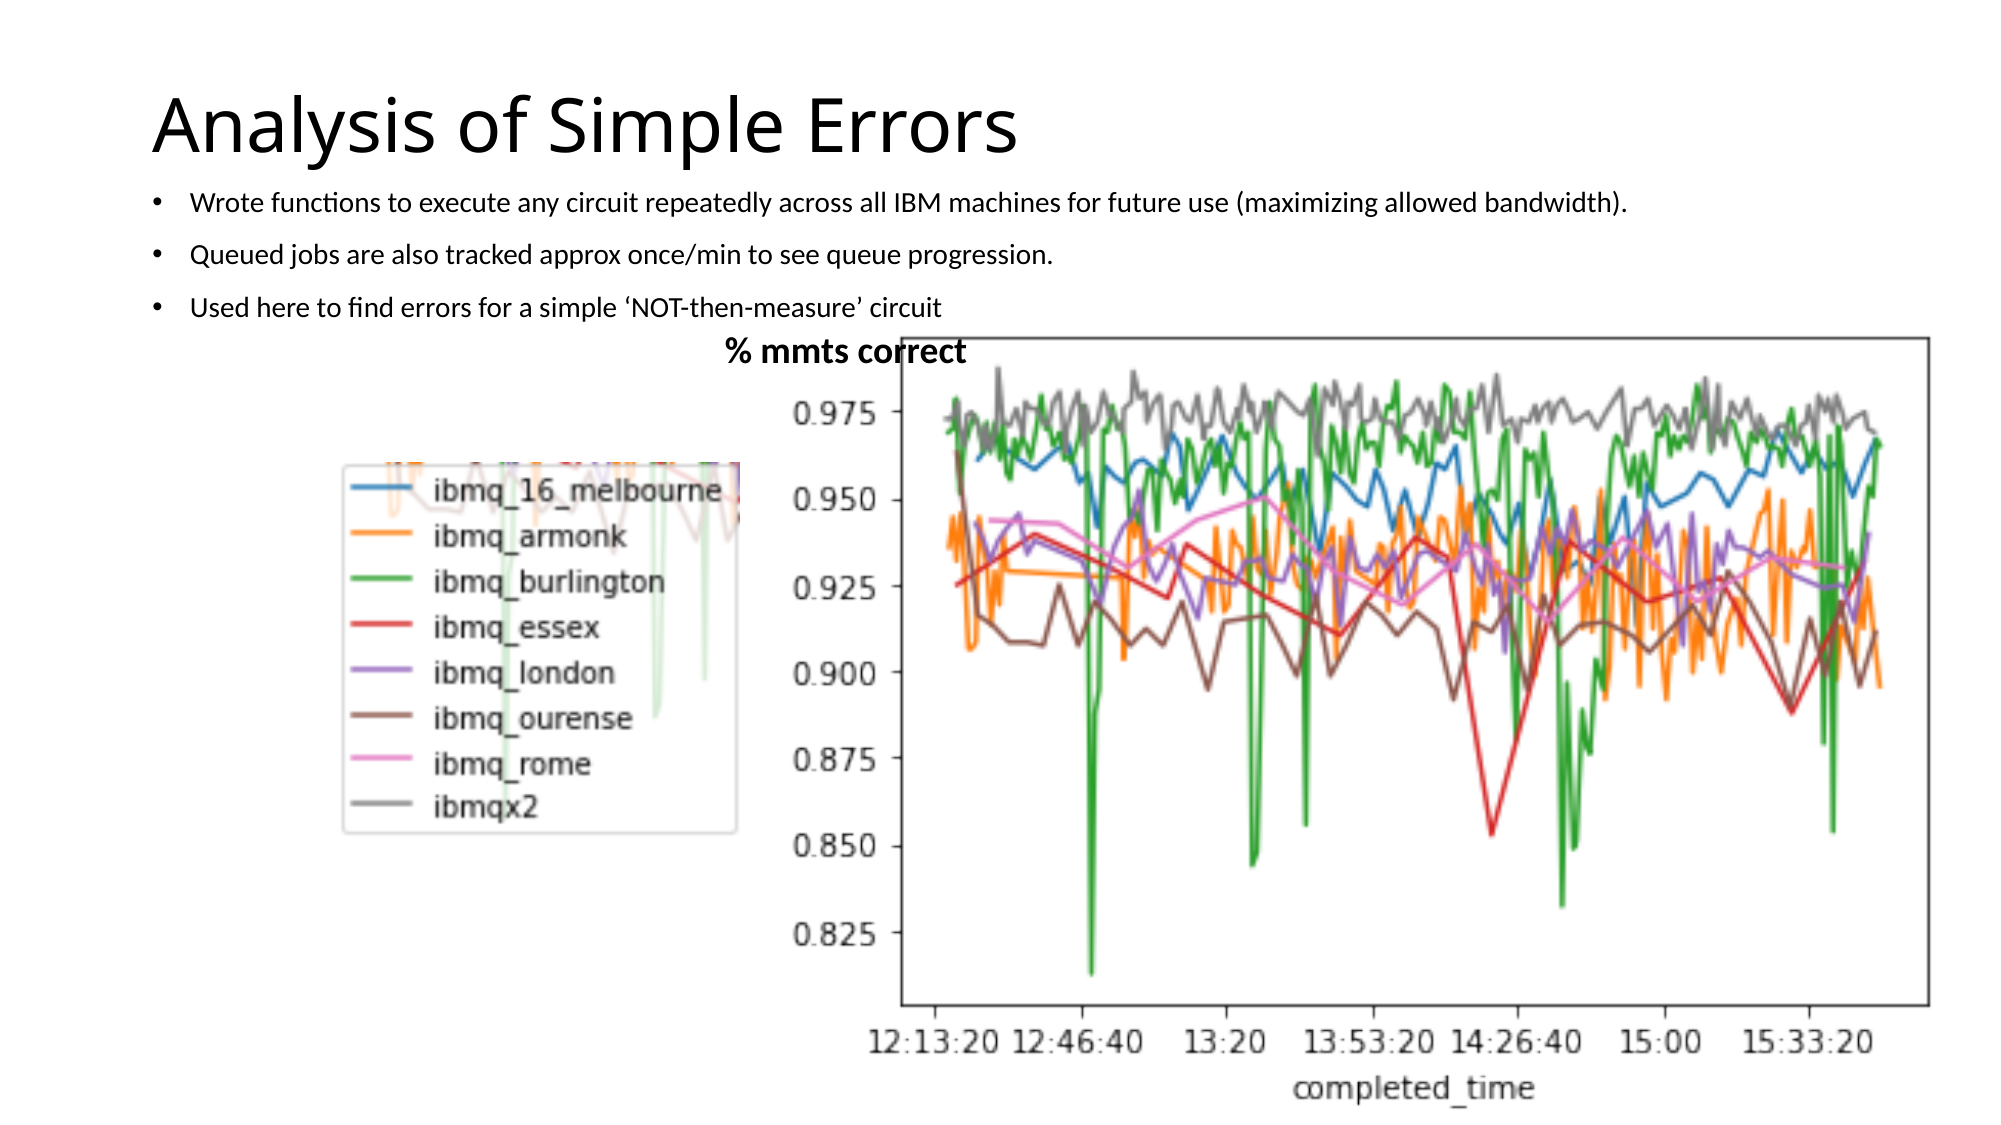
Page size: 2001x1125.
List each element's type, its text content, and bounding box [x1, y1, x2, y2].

list Wrote functions to execute any circuit repeatedly across all IBM machines for future use (maximizing allowed bandwidth). Queued jobs are also tracked approx once/min to see queue progression. Used here to find errors for a simple ‘NOT-then-measure’ circuit [137, 180, 1863, 894]
title Analysis of Simple Errors [137, 14, 1863, 180]
text_box % mmts correct [710, 319, 769, 379]
picture [340, 462, 740, 843]
picture [769, 319, 1947, 1125]
